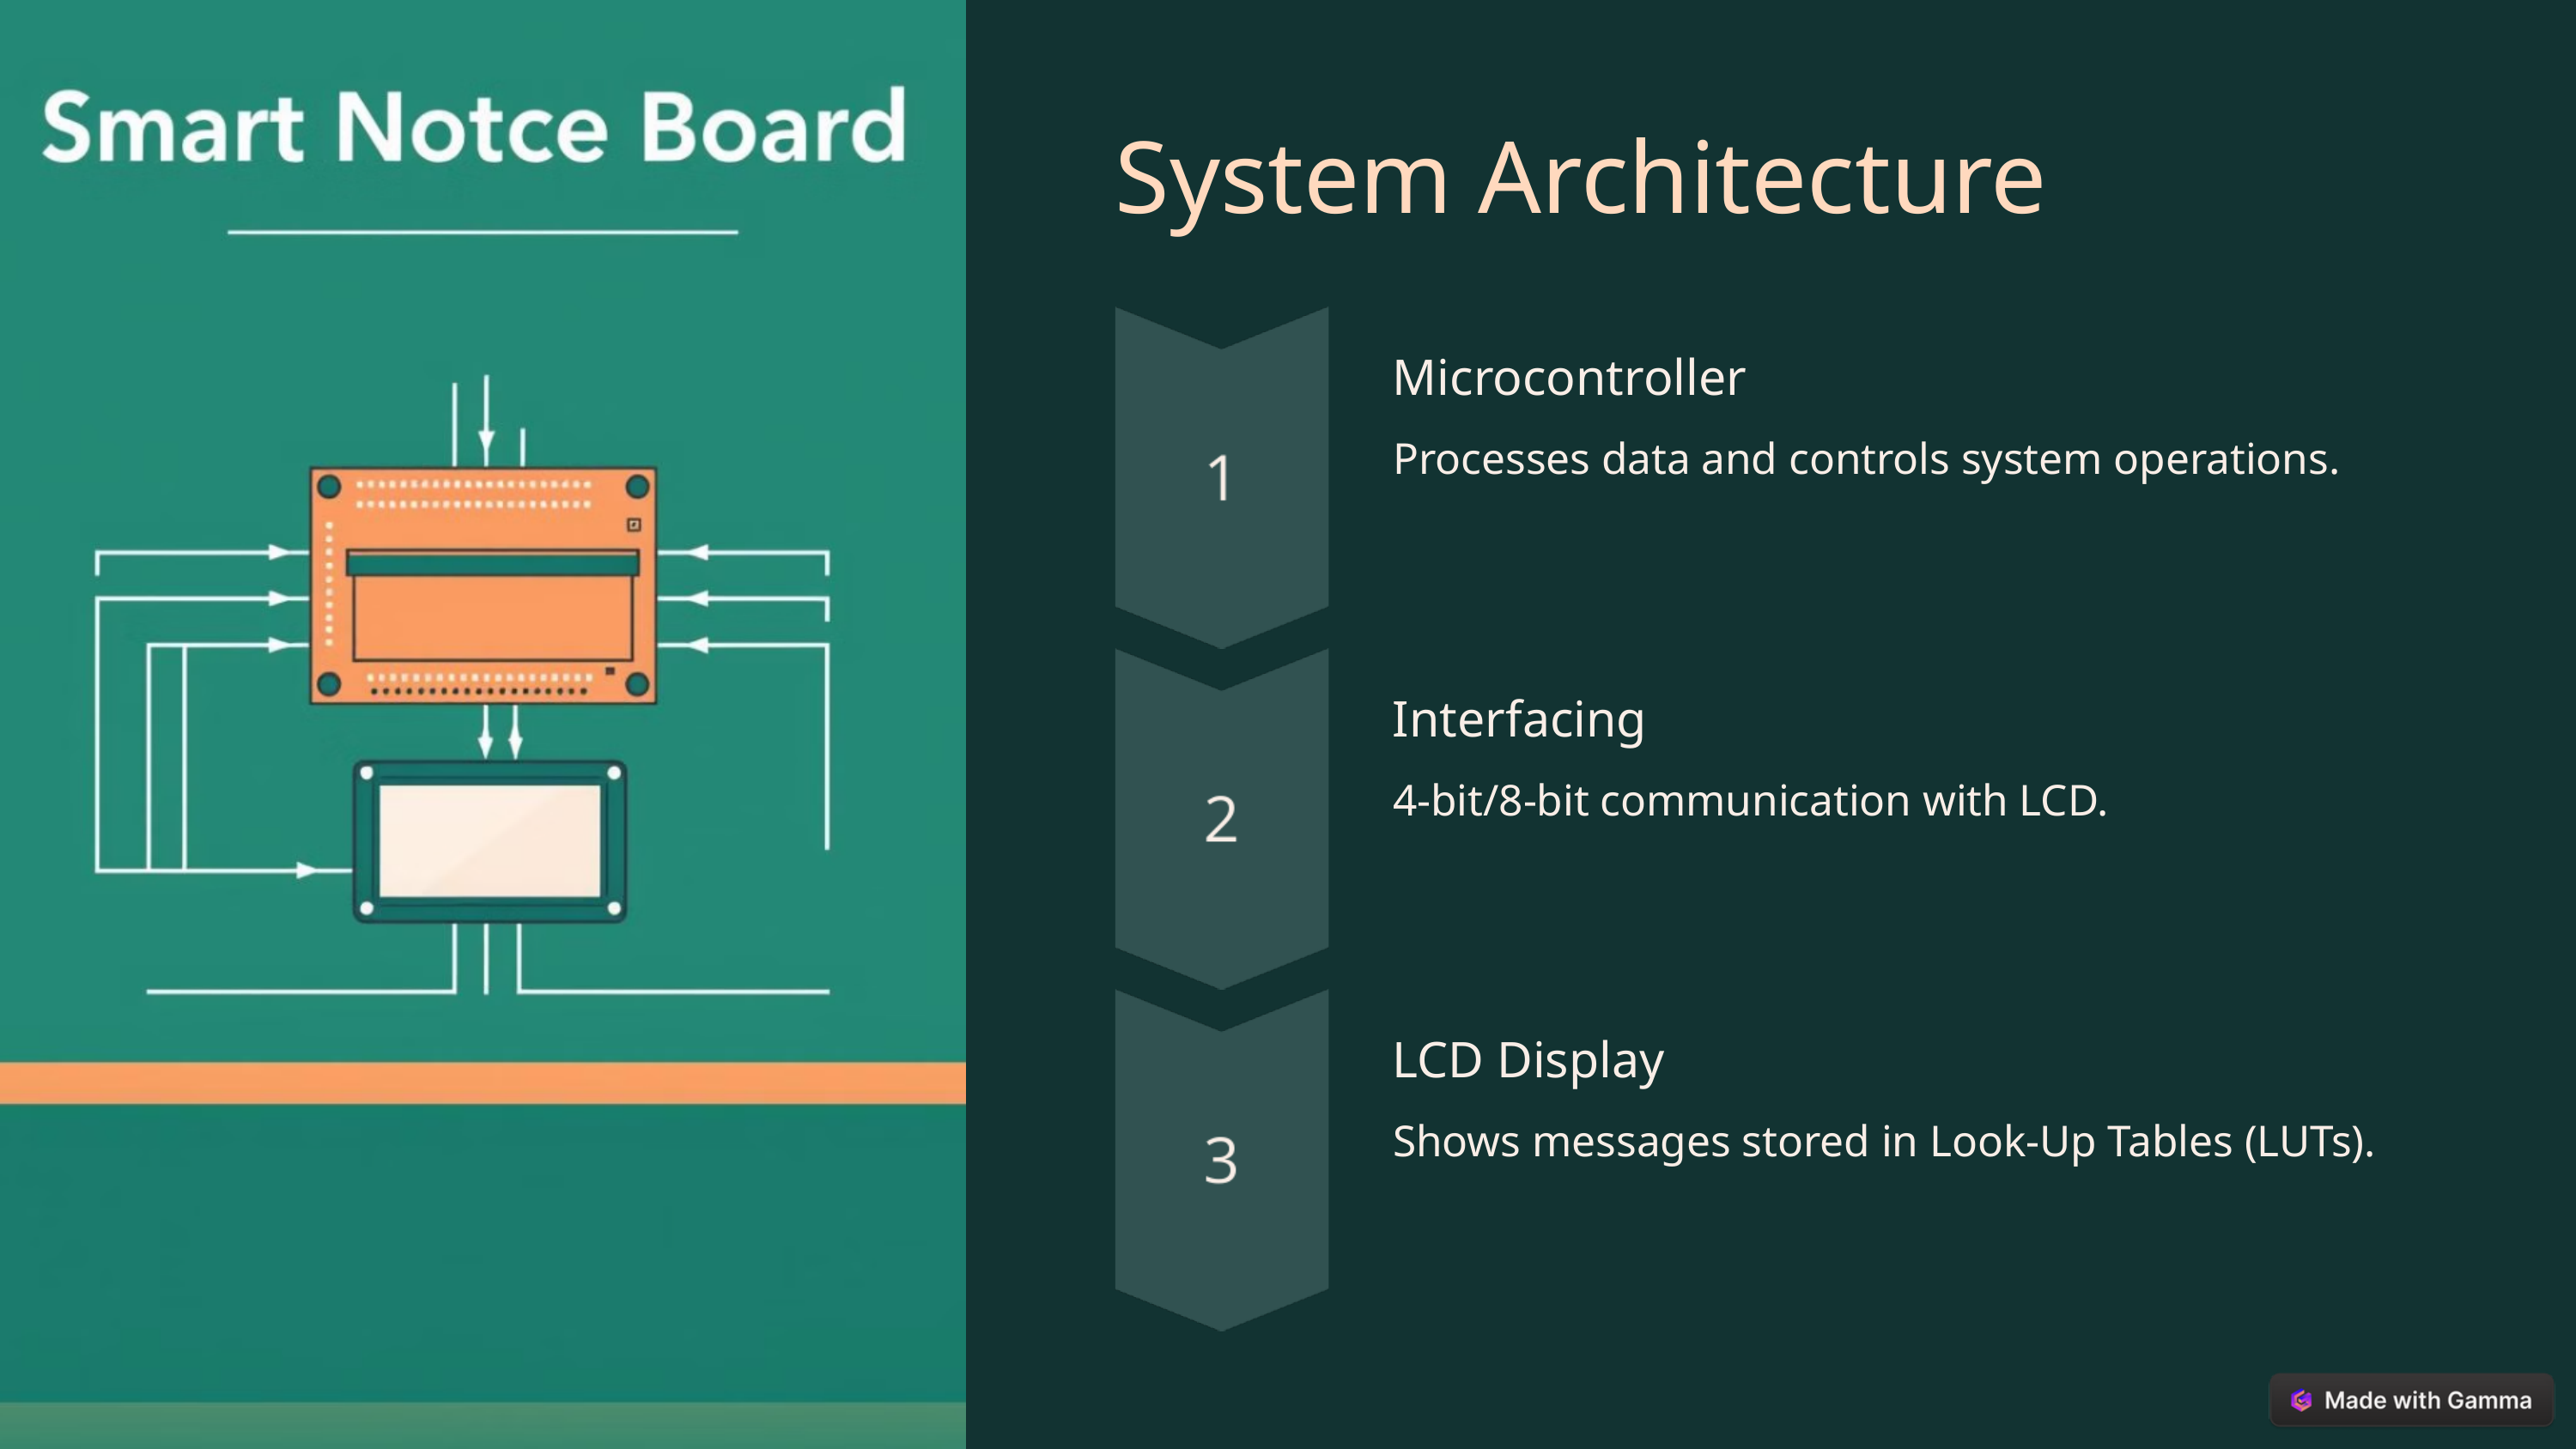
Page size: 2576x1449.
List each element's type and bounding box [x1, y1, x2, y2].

text_box [1115, 112, 2120, 244]
text_box [0, 0, 967, 1449]
text_box [1392, 1106, 2427, 1190]
text_box [1392, 765, 2427, 848]
text_box [1115, 989, 1329, 1331]
text_box [1392, 345, 1895, 413]
text_box [1115, 306, 1329, 647]
text_box [1392, 686, 1895, 755]
text_box [1392, 424, 2427, 506]
text_box [1392, 1028, 1895, 1095]
text_box [2260, 1363, 2565, 1437]
text_box [1115, 647, 1329, 989]
text_box [967, 0, 2576, 1449]
